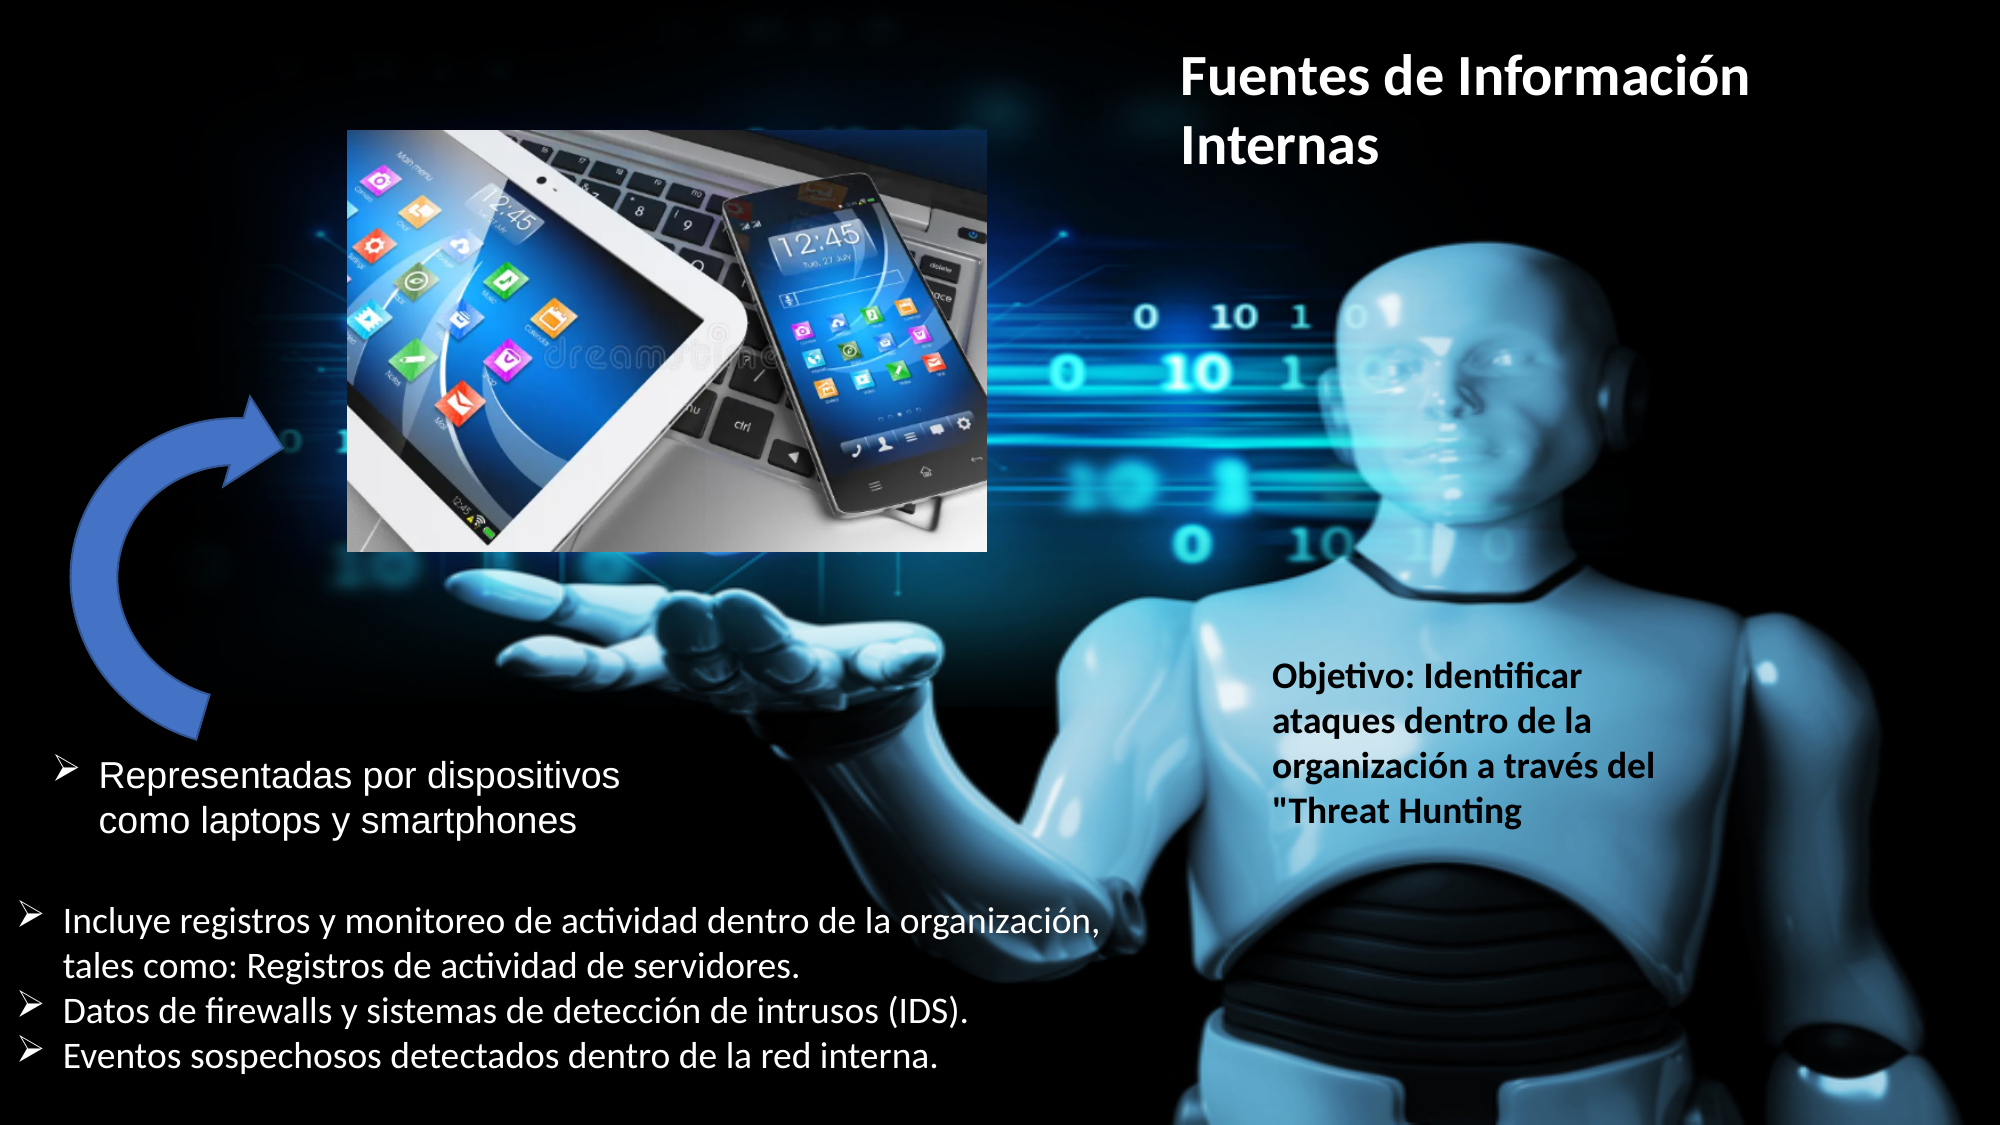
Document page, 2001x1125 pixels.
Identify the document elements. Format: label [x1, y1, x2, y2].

picture [347, 130, 987, 552]
list [0, 0, 2000, 1125]
